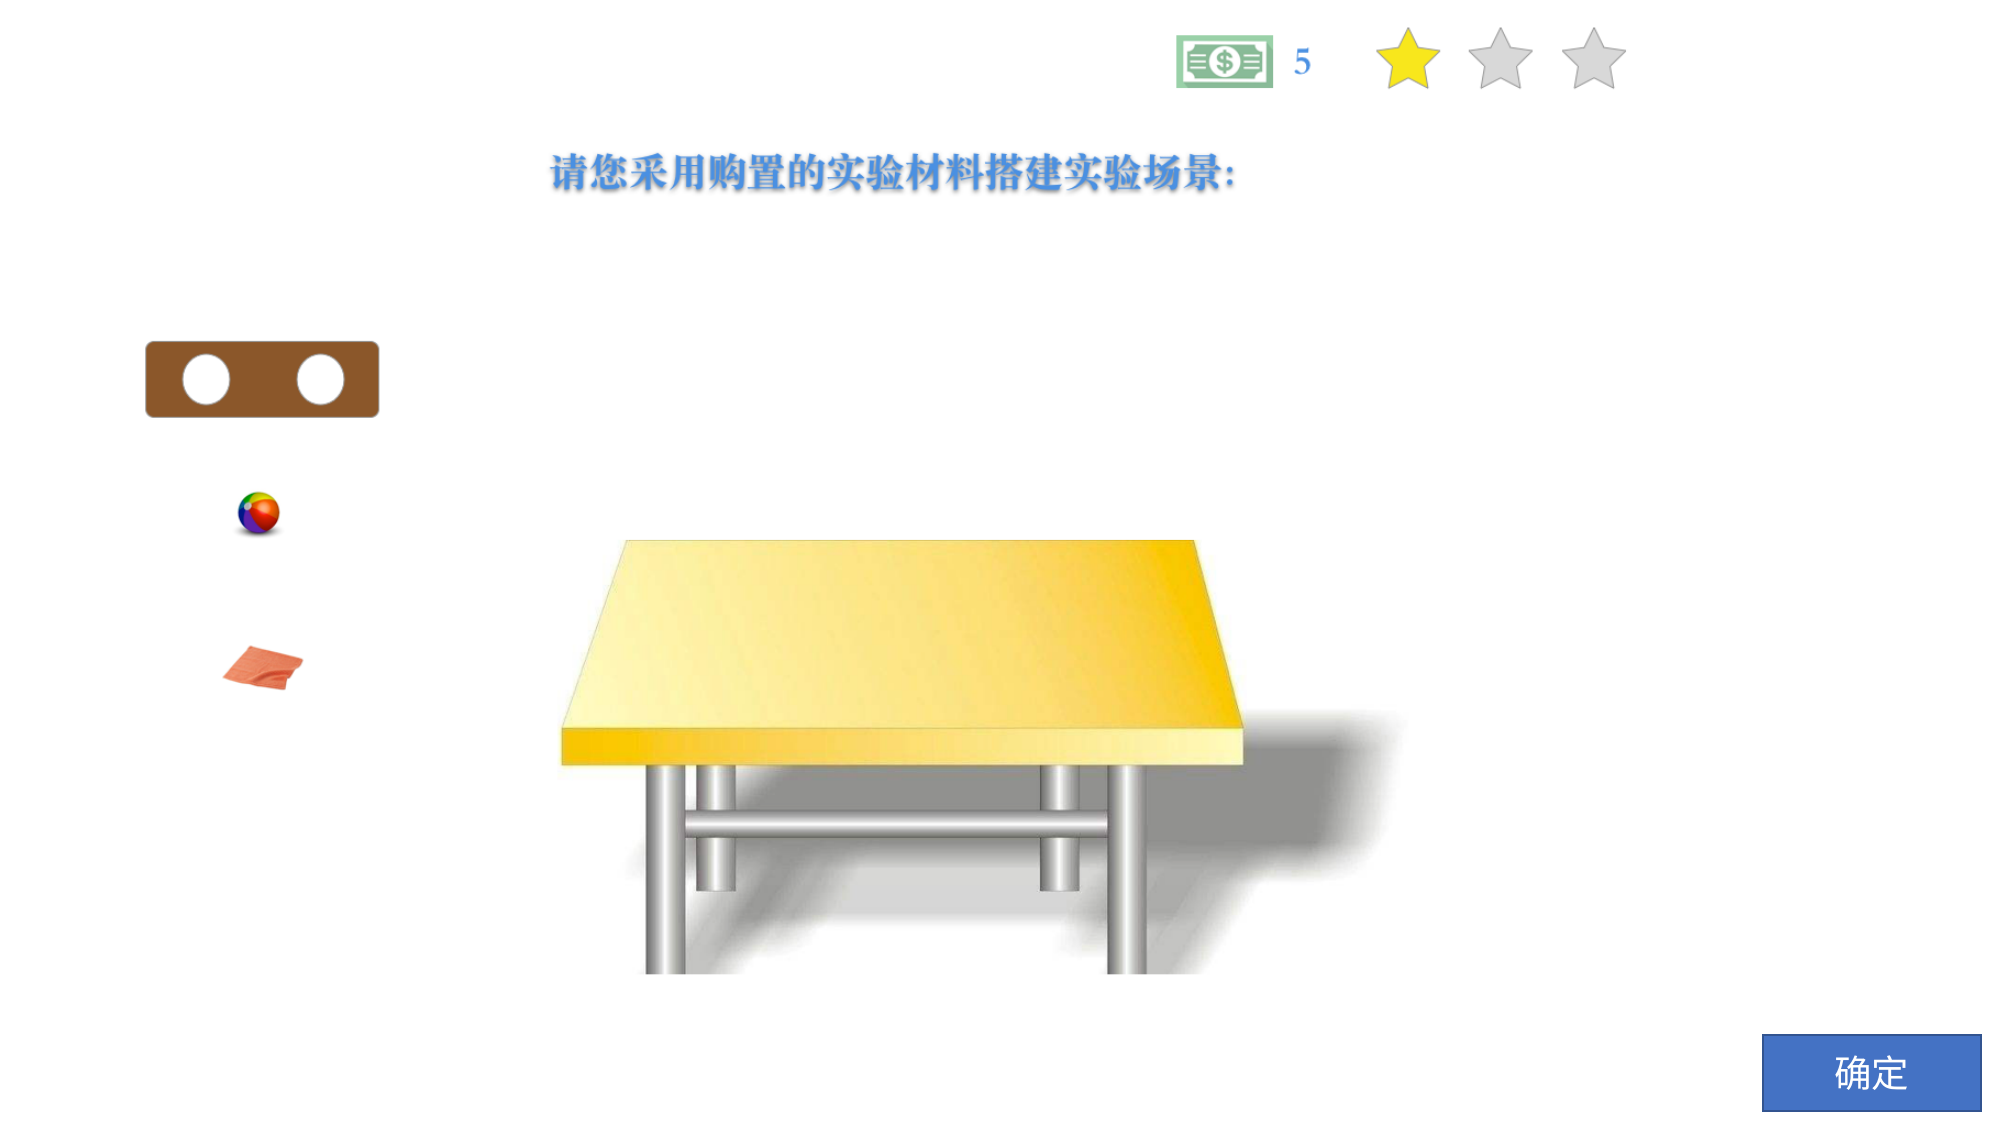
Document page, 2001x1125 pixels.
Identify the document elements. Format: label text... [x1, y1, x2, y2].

picture [98, 0, 1681, 1125]
text_box 确定 [1762, 1034, 1982, 1112]
